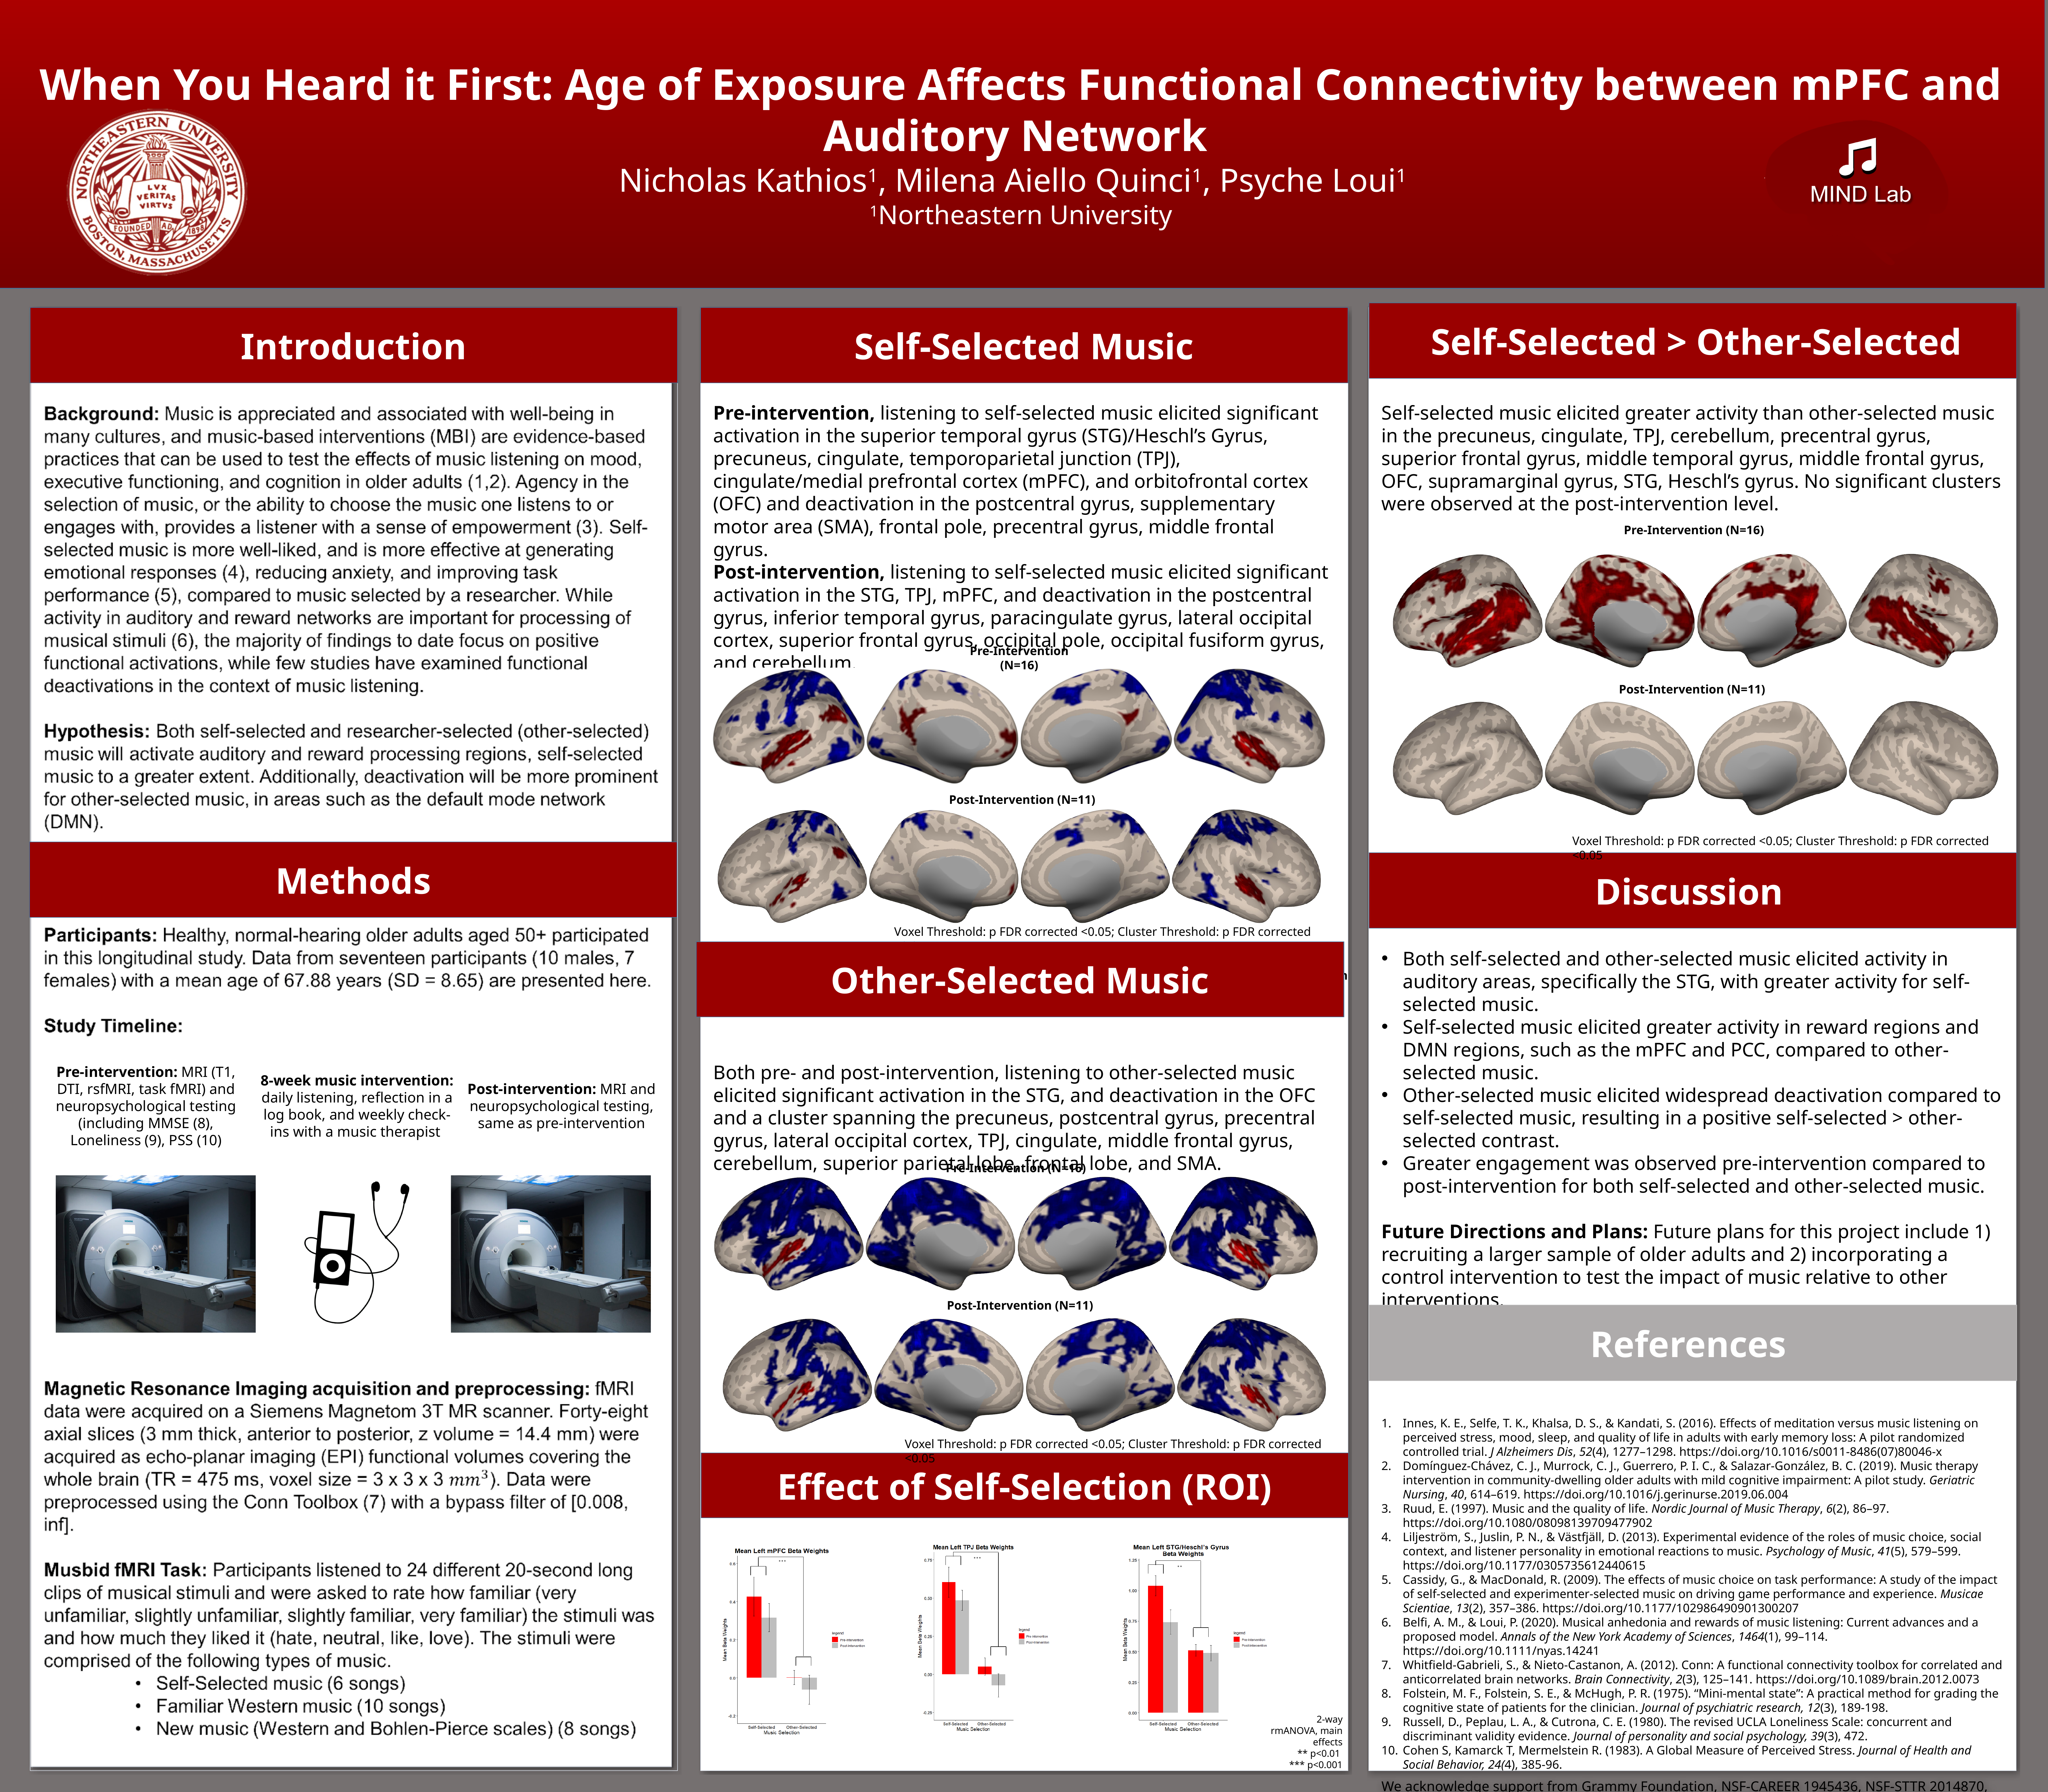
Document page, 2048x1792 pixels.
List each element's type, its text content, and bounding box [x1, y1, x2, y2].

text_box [55, 1175, 651, 1333]
text_box Pre-Intervention (N=16) [949, 641, 1090, 667]
picture [1120, 1543, 1271, 1733]
picture [1750, 109, 1963, 270]
text_box Methods [29, 842, 677, 917]
text_box Self-Selected > Other-Selected [1369, 303, 2017, 378]
picture [916, 1543, 1053, 1733]
text_box Self-selected music elicited greater activity than other-selected music in the precuneus, cingulate, TPJ, cerebellum, precentral gyrus, superior frontal gyrus, middle temporal gyrus, middle frontal gyrus, OFC, supramarginal gyrus, STG, Heschl’s gyrus. No significant clusters were observed at the post-intervention level. Both self-selected and other-selected music elicited activity in auditory areas, specifically the STG, with greater activity for self-selected music. Self-selected music elicited greater activity in reward regions and DMN regions, such as the mPFC and PCC, compared to other-selected music. Other-selected music elicited widespread deactivation compared to self-selected music, resulting in a positive self-selected > other-selected contrast. Greater engagement was observed pre-intervention compared to post-intervention for both self-selected and other-selected music. Future Directions and Plans: Future plans for this project include 1) recruiting a larger sample of older adults and 2) incorporating a control intervention to test the impact of music relative to other interventions. Innes, K. E., Selfe, T. K., Khalsa, D. S., & Kandati, S. (2016). Effects of meditation versus music listening on perceived stress, mood, sleep, and quality of life in adults with early memory loss: A pilot randomized controlled trial. J Alzheimers Dis, 52(4), 1277–1298. https://doi.org/10.1016/s0011-8486(07)80046-x Domínguez-Chávez, C. J., Murrock, C. J., Guerrero, P. I. C., & Salazar-González, B. C. (2019). Music therapy intervention in community-dwelling older adults with mild cognitive impairment: A pilot study. Geriatric Nursing, 40, 614–619. https://doi.org/10.1016/j.gerinurse.2019.06.004 Ruud, E. (1997). Music and the quality of life. Nordic Journal of Music Therapy, 6(2), 86–97. https://doi.org/10.1080/08098139709477902 Liljeström, S., Juslin, P. N., & Västfjäll, D. (2013). Experimental evidence of the roles of music choice, social context, and listener personality in emotional reactions to music. Psychology of Music, 41(5), 579–599. https://doi.org/10.1177/0305735612440615 Cassidy, G., & MacDonald, R. (2009). The effects of music choice on task performance: A study of the impact of self-selected and experimenter-selected music on driving game performance and experience. Musicae Scientiae, 13(2), 357–386. https://doi.org/10.1177/102986490901300207 Belfi, A. M., & Loui, P. (2020). Musical anhedonia and rewards of music listening: Current advances and a proposed model. Annals of the New York Academy of Sciences, 1464(1), 99–114. https://doi.org/10.1111/nyas.14241 Whitfield-Gabrieli, S., & Nieto-Castanon, A. (2012). Conn: A functional connectivity toolbox for correlated and anticorrelated brain networks. Brain Connectivity, 2(3), 125–141. https://doi.org/10.1089/brain.2012.0073 Folstein, M. F., Folstein, S. E., & McHugh, P. R. (1975). “Mini-mental state”: A practical method for grading the cognitive state of patients for the clinician. Journal of psychiatric research, 12(3), 189-198. Russell, D., Peplau, L. A., & Cutrona, C. E. (1980). The revised UCLA Loneliness Scale: concurrent and discriminant validity evidence. Journal of personality and social psychology, 39(3), 472. Cohen S, Kamarck T, Mermelstein R. (1983). A Global Measure of Perceived Stress. Journal of Health and Social Behavior, 24(4), 385-96. We acknowledge support from Grammy Foundation, NSF-CAREER 1945436, NSF-STTR 2014870, and Kim and Glenn Campbell Foundation. [1368, 307, 2016, 1771]
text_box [713, 1157, 1327, 1433]
text_box Self-Selected Music [700, 307, 1348, 383]
picture [712, 668, 1326, 785]
text_box Pre-intervention, listening to self-selected music elicited significant activation in the superior temporal gyrus (STG)/Heschl’s Gyrus, precuneus, cingulate, temporoparietal junction (TPJ), cingulate/medial prefrontal cortex (mPFC), and orbitofrontal cortex (OFC) and deactivation in the postcentral gyrus, supplementary motor area (SMA), frontal pole, precentral gyrus, middle frontal gyrus. Post-intervention, listening to self-selected music elicited significant activation in the STG, TPJ, mPFC, and deactivation in the postcentral gyrus, inferior temporal gyrus, paracingulate gyrus, lateral occipital cortex, superior frontal gyrus, occipital pole, occipital fusiform gyrus, and cerebellum. Both pre- and post-intervention, listening to other-selected music elicited significant activation in the STG, and deactivation in the OFC and a cluster spanning the precuneus, postcentral gyrus, precentral gyrus, lateral occipital cortex, TPJ, cingulate, middle frontal gyrus, cerebellum, superior parietal lobe, frontal lobe, and SMA. [700, 989, 1348, 1771]
text_box When You Heard it First: Age of Exposure Affects Functional Connectivity between mPFC and Auditory Network Nicholas Kathios1, Milena Aiello Quinci1, Psyche Loui1 1Northeastern University [0, 0, 2045, 288]
text_box Other-Selected Music [696, 942, 1344, 1017]
picture [1392, 552, 1999, 669]
text_box 2-way rmANOVA, main effects ** p<0.01 *** p<0.001 [1263, 1729, 1347, 1755]
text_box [1156, 947, 1359, 987]
text_box [30, 383, 678, 1771]
text_box Voxel Threshold: p FDR corrected <0.05; Cluster Threshold: p FDR corrected <0.05 [890, 922, 1339, 942]
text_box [945, 1552, 1006, 1656]
text_box Introduction [30, 307, 678, 383]
picture [63, 106, 251, 281]
text_box Effect of Self-Selection (ROI) [701, 1453, 1349, 1518]
picture [720, 1546, 869, 1737]
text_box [41, 1060, 667, 1151]
text_box Post-Intervention (N=11) [943, 788, 1101, 808]
picture [1392, 700, 2000, 816]
text_box Post-Intervention (N=11) [1613, 680, 1771, 698]
text_box Pre-intervention, listening to self-selected music elicited significant activation in the superior temporal gyrus (STG)/Heschl’s Gyrus, precuneus, cingulate, temporoparietal junction (TPJ), cingulate/medial prefrontal cortex (mPFC), and orbitofrontal cortex (OFC) and deactivation in the postcentral gyrus, supplementary motor area (SMA), frontal pole, precentral gyrus, middle frontal gyrus. Post-intervention, listening to self-selected music elicited significant activation in the STG, TPJ, mPFC, and deactivation in the postcentral gyrus, inferior temporal gyrus, paracingulate gyrus, lateral occipital cortex, superior frontal gyrus, occipital pole, occipital fusiform gyrus, and cerebellum. Both pre- and post-intervention, listening to other-selected music elicited significant activation in the STG, and deactivation in the OFC and a cluster spanning the precuneus, postcentral gyrus, precentral gyrus, lateral occipital cortex, TPJ, cingulate, middle frontal gyrus, cerebellum, superior parietal lobe, frontal lobe, and SMA. [700, 383, 1348, 946]
text_box References [1369, 1305, 2017, 1381]
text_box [1148, 1560, 1209, 1637]
text_box Discussion [1369, 853, 2017, 928]
text_box Voxel Threshold: p FDR corrected <0.05; Cluster Threshold: p FDR corrected <0.05 [900, 1434, 1349, 1467]
text_box Voxel Threshold: p FDR corrected <0.05; Cluster Threshold: p FDR corrected <0.05 [1568, 831, 2017, 864]
text_box Pre-Intervention (N=16) [1617, 514, 1771, 545]
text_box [750, 1555, 811, 1666]
picture [716, 808, 1322, 924]
